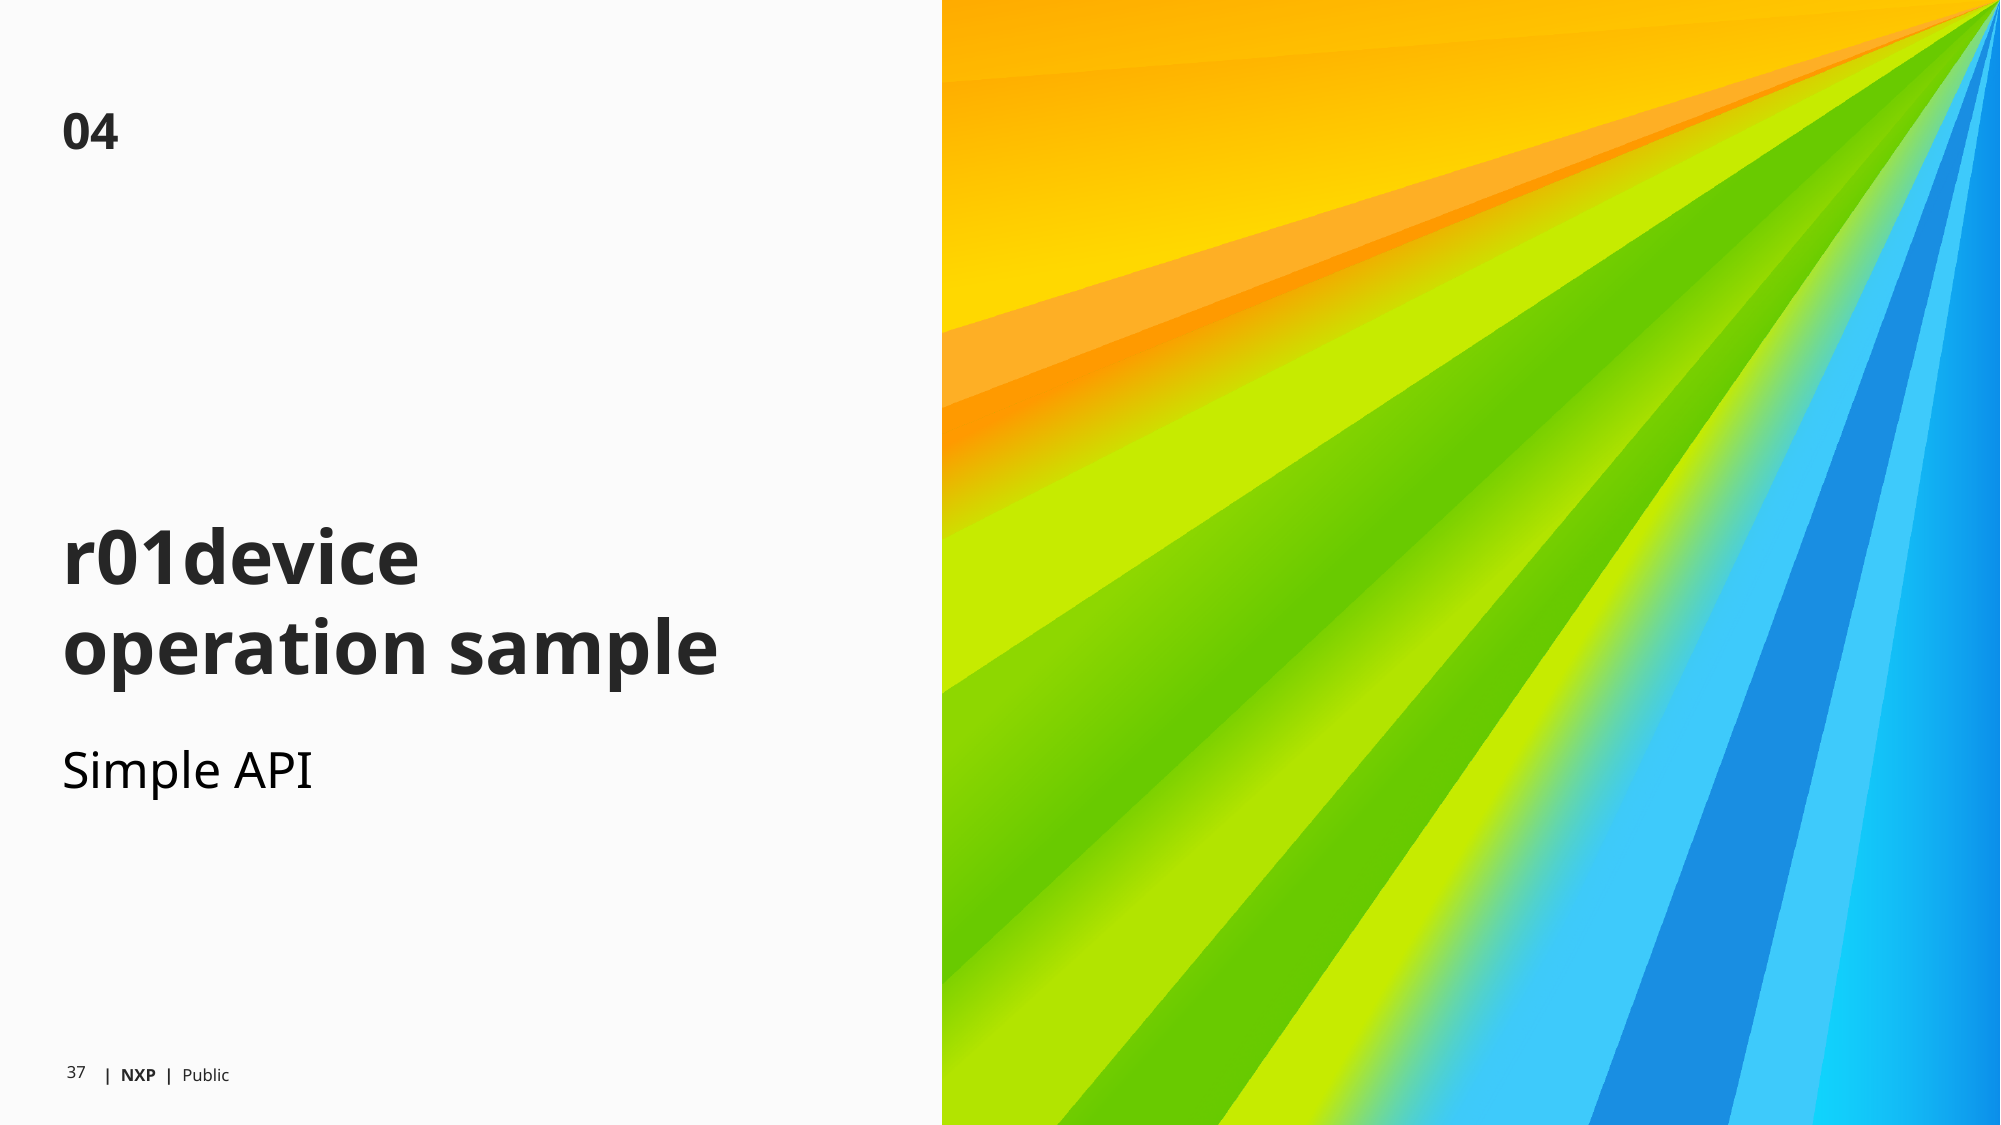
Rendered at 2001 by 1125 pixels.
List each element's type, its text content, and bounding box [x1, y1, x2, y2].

picture [942, 0, 2000, 1125]
title r01device operation sample [62, 299, 757, 690]
list 04 [62, 79, 186, 160]
list Simple API [62, 738, 757, 878]
